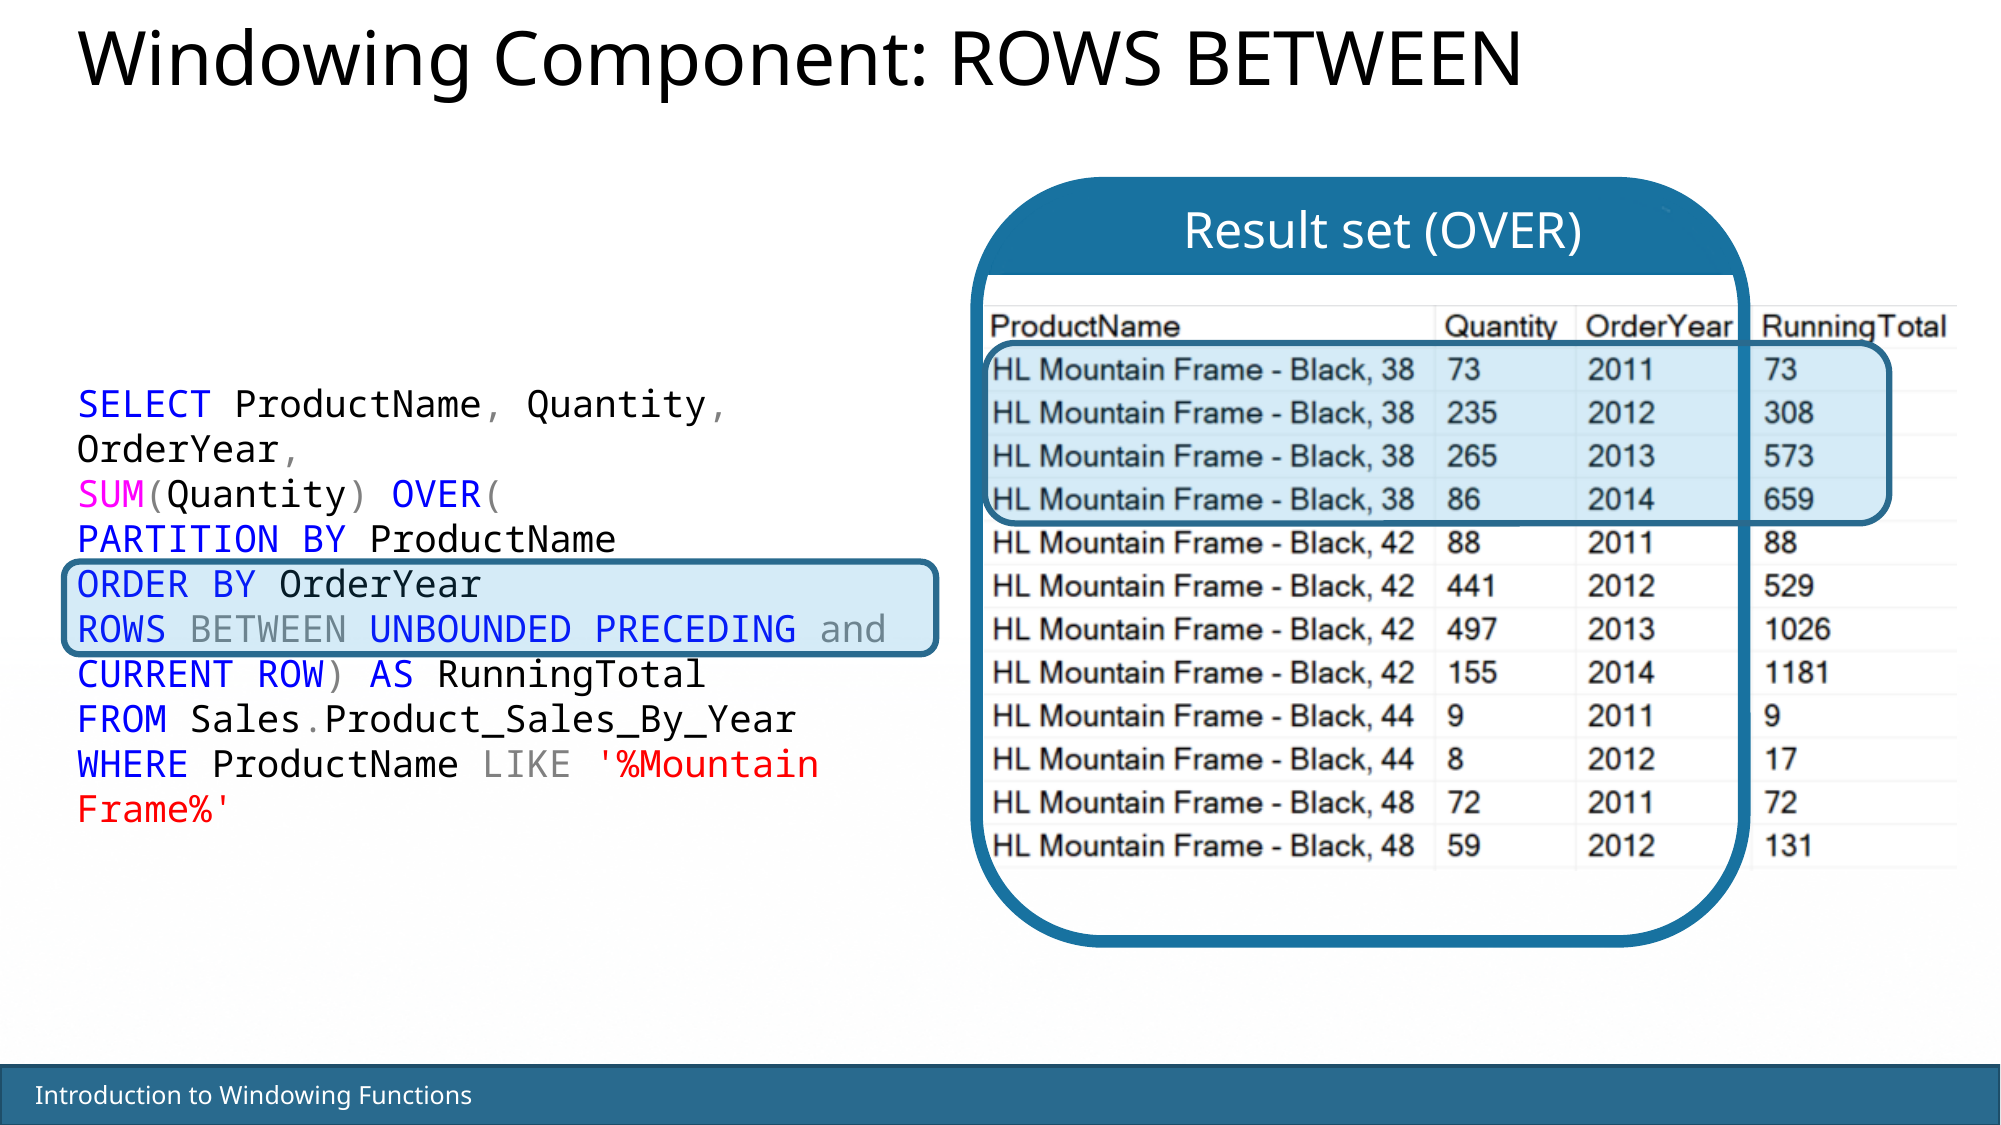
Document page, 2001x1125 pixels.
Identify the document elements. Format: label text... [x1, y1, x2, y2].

title Windowing Component: ROWS BETWEEN [62, 19, 1863, 208]
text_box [976, 163, 1796, 942]
text_box [61, 559, 939, 657]
picture [0, 0, 2001, 1064]
text_box SELECT ProductName, Quantity, OrderYear, SUM(Quantity) OVER( PARTITION BY ProductName ORDER BY OrderYear ROWS BETWEEN UNBOUNDED PRECEDING and CURRENT ROW) AS RunningTotal FROM Sales.Product_Sales_By_Year WHERE ProductName LIKE '%Mountain Frame%' [62, 645, 937, 838]
text_box SELECT ProductName, Quantity, OrderYear, SUM(Quantity) OVER( PARTITION BY ProductName ORDER BY OrderYear ROWS BETWEEN UNBOUNDED PRECEDING and CURRENT ROW) AS RunningTotal FROM Sales.Product_Sales_By_Year WHERE ProductName LIKE '%Mountain Frame%' [62, 373, 937, 571]
